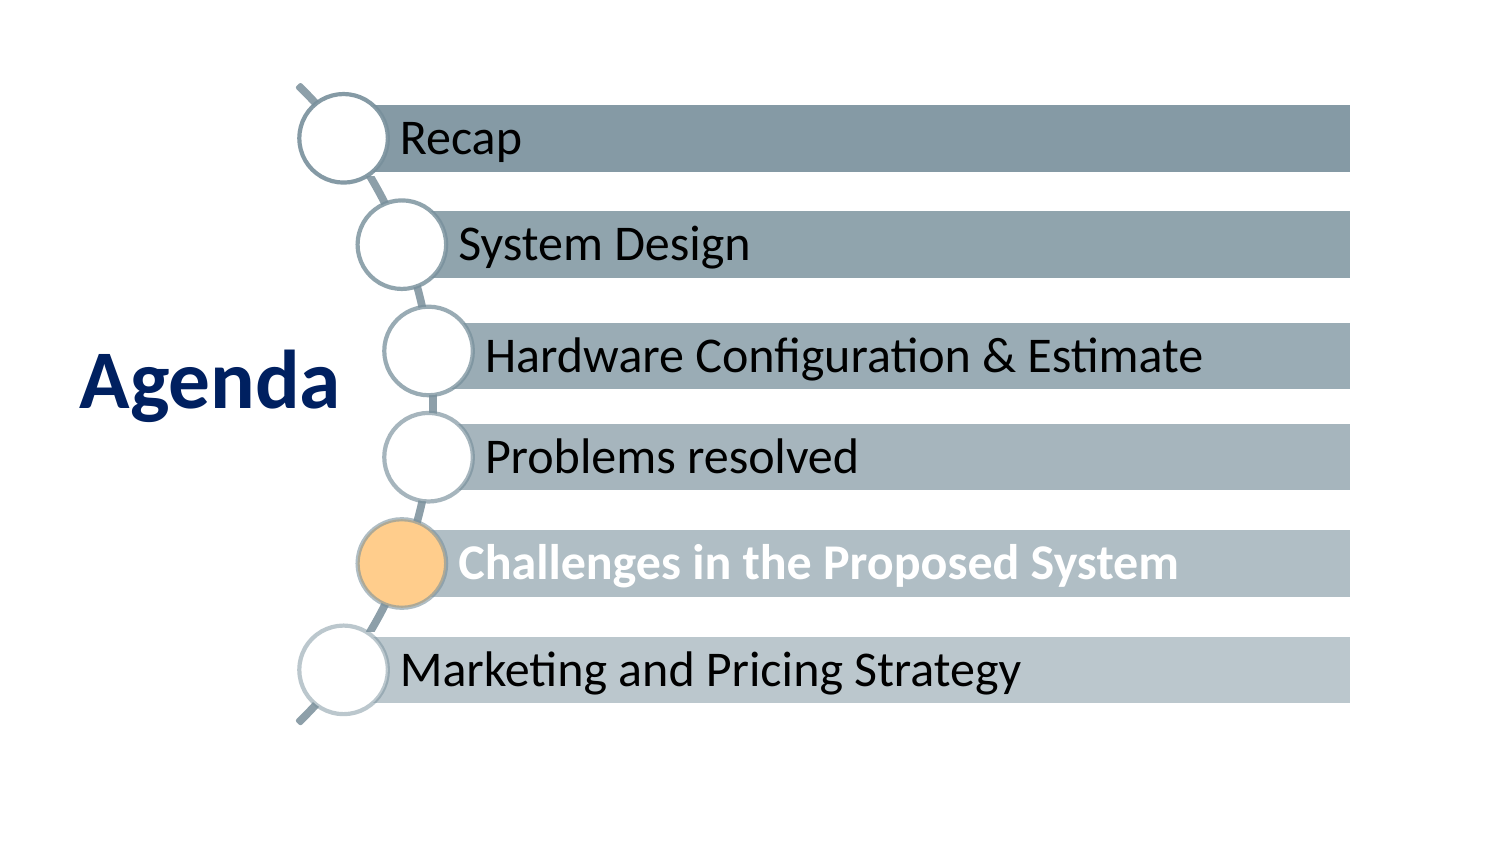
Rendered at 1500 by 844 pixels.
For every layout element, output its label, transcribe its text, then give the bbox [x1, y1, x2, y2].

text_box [289, 67, 1362, 741]
text_box Agenda [64, 317, 283, 433]
